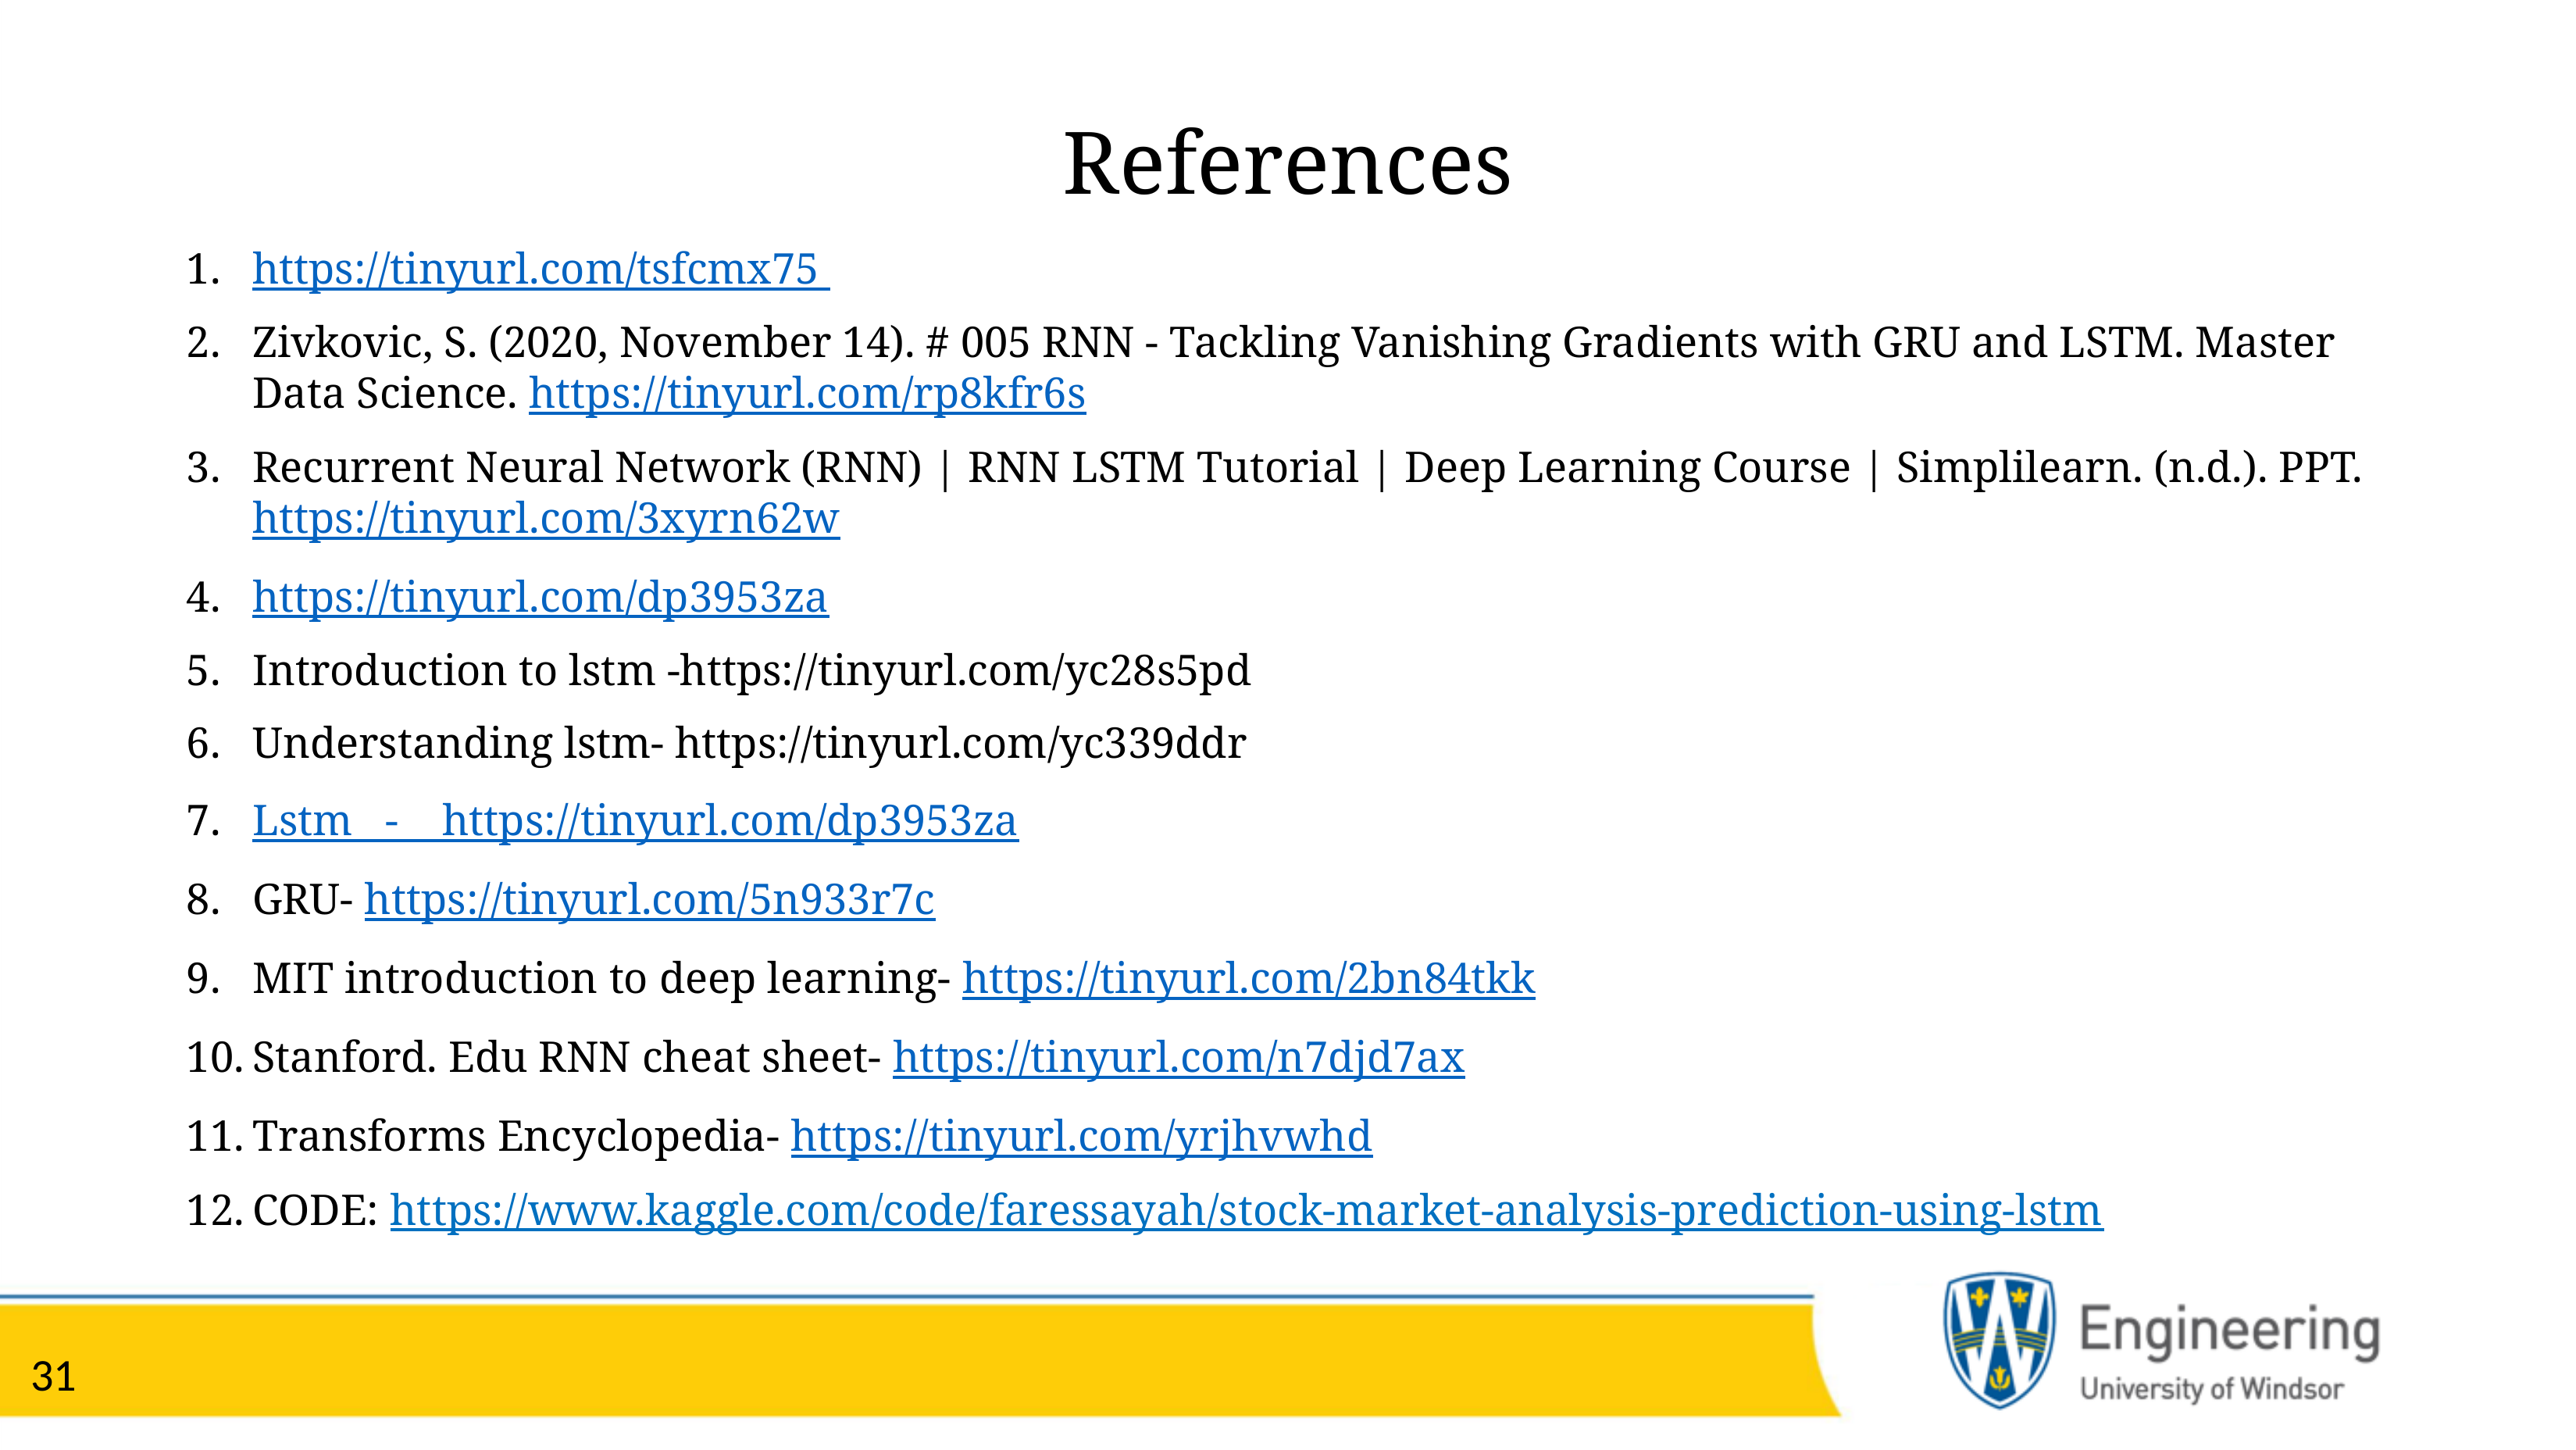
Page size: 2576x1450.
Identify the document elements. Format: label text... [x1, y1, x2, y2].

list https://tinyurl.com/tsfcmx75 Zivkovic, S. (2020, November 14). # 005 RNN - Tackling Vanishing Gradients with GRU and LSTM. Master Data Science. https://tinyurl.com/rp8kfr6s Recurrent Neural Network (RNN) | RNN LSTM Tutorial | Deep Learning Course | Simplilearn. (n.d.). PPT. https://tinyurl.com/3xyrn62w https://tinyurl.com/dp3953za Introduction to lstm -https://tinyurl.com/yc28s5pd Understanding lstm- https://tinyurl.com/yc339ddr Lstm - https://tinyurl.com/dp3953za GRU- https://tinyurl.com/5n933r7c MIT introduction to deep learning- https://tinyurl.com/2bn84tkk Stanford. Edu RNN cheat sheet- https://tinyurl.com/n7djd7ax Transforms Encyclopedia- https://tinyurl.com/yrjhvwhd CODE: https://www.kaggle.com/code/faressayah/stock-market-analysis-prediction-using-lstm [174, 236, 2397, 1288]
text_box 31 [19, 1340, 89, 1406]
title References [177, 77, 2399, 255]
picture [0, 0, 2576, 1450]
